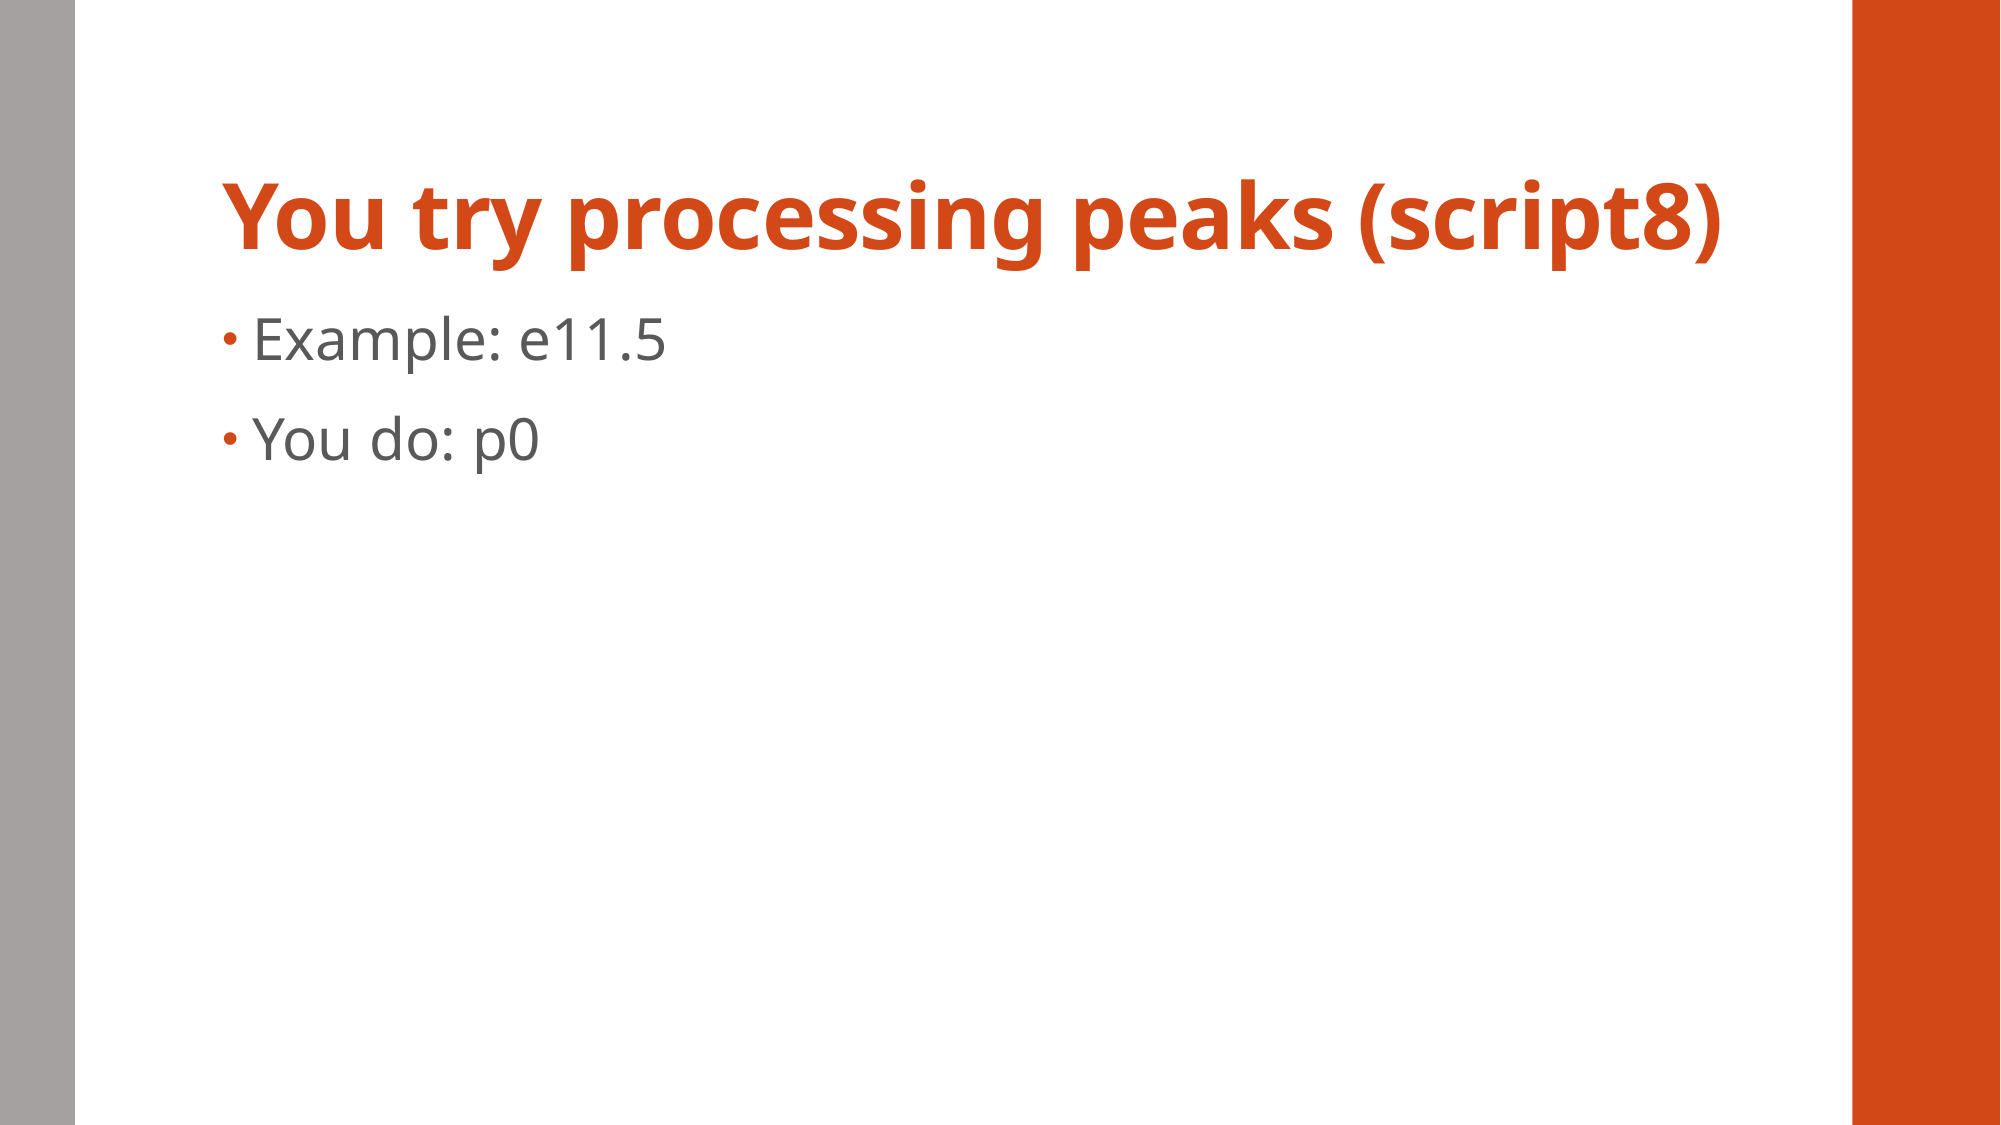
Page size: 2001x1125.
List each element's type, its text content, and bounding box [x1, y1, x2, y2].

list Example: e11.5 You do: p0 [206, 299, 1617, 1014]
title You try processing peaks (script8) [206, 48, 1797, 278]
